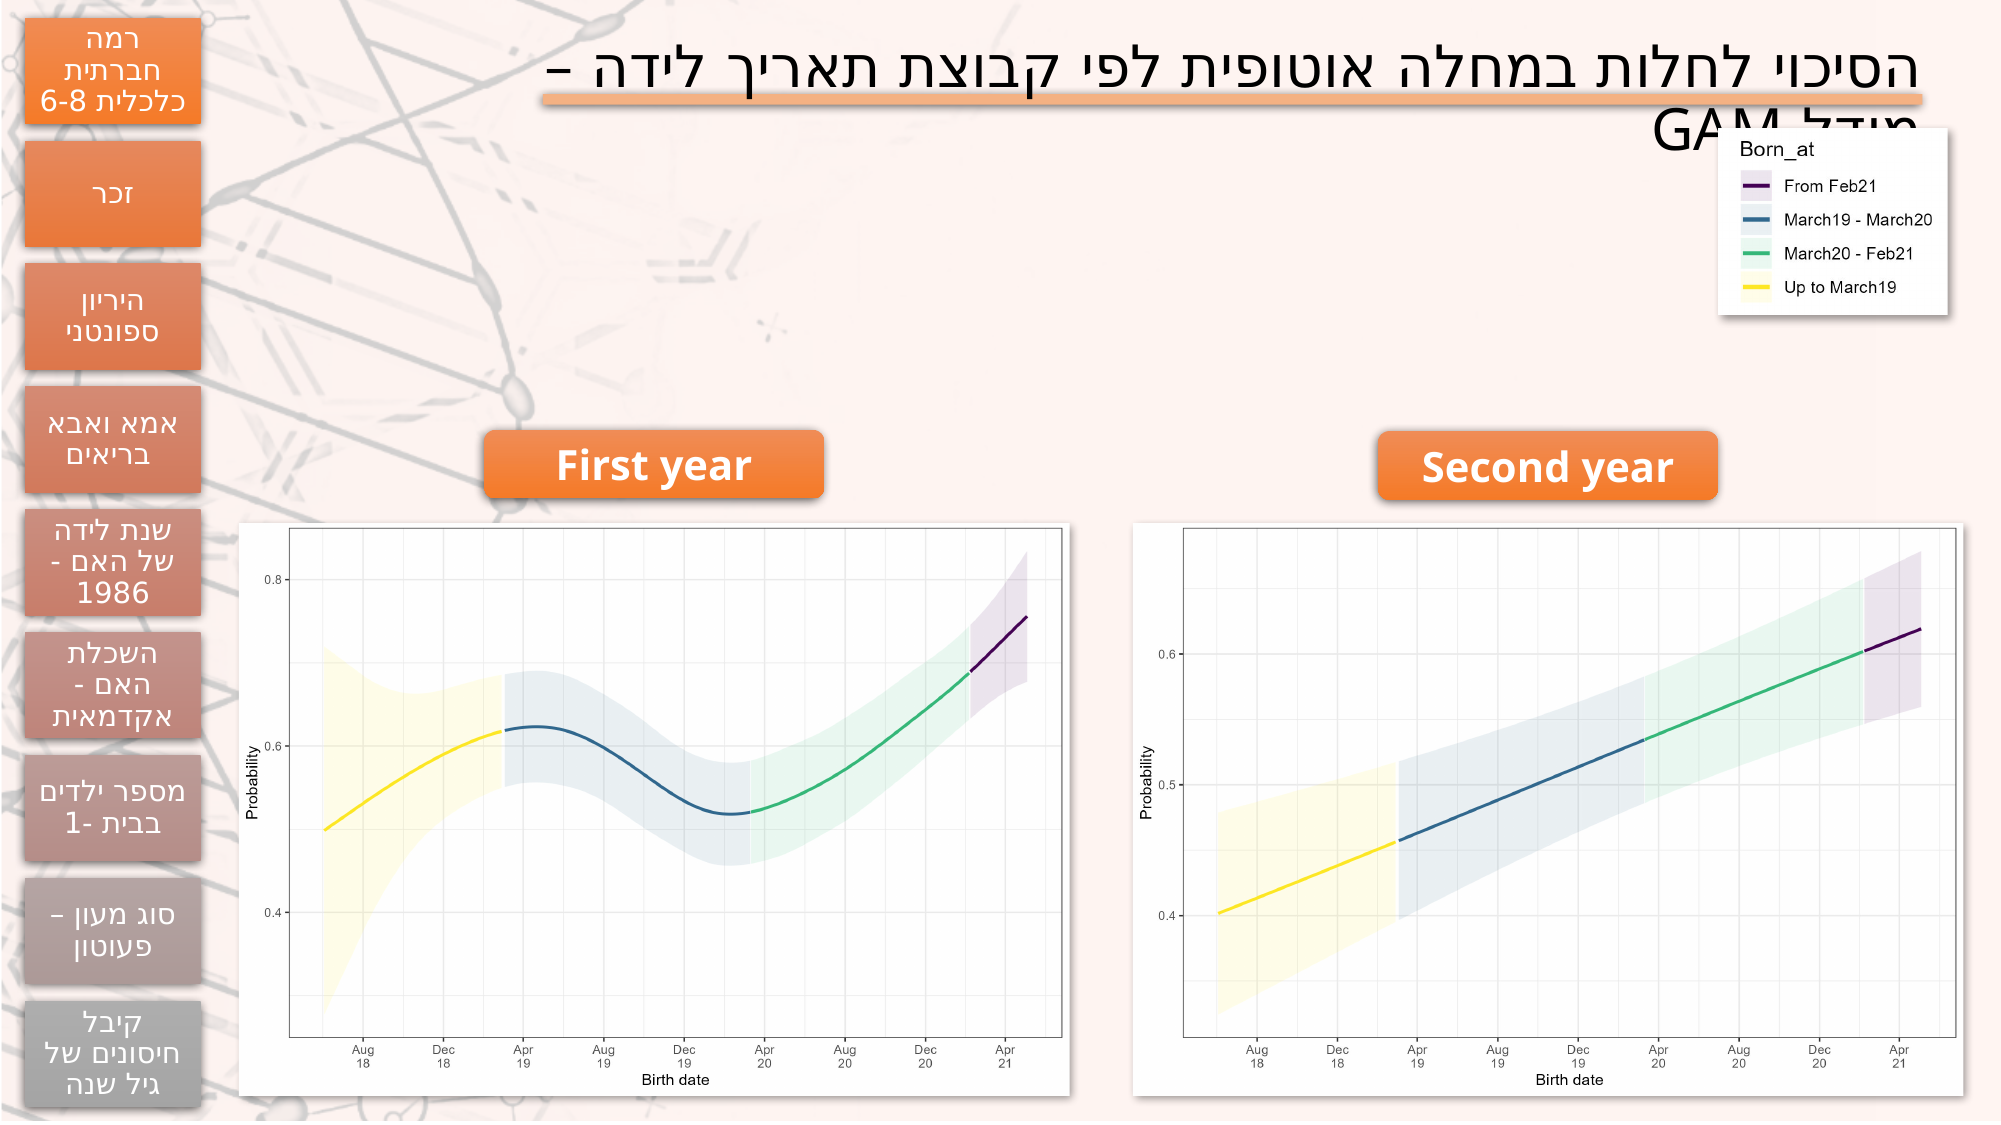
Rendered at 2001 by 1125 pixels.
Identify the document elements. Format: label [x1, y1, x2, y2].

text_box [19, 17, 206, 1108]
picture [0, 0, 2000, 1121]
